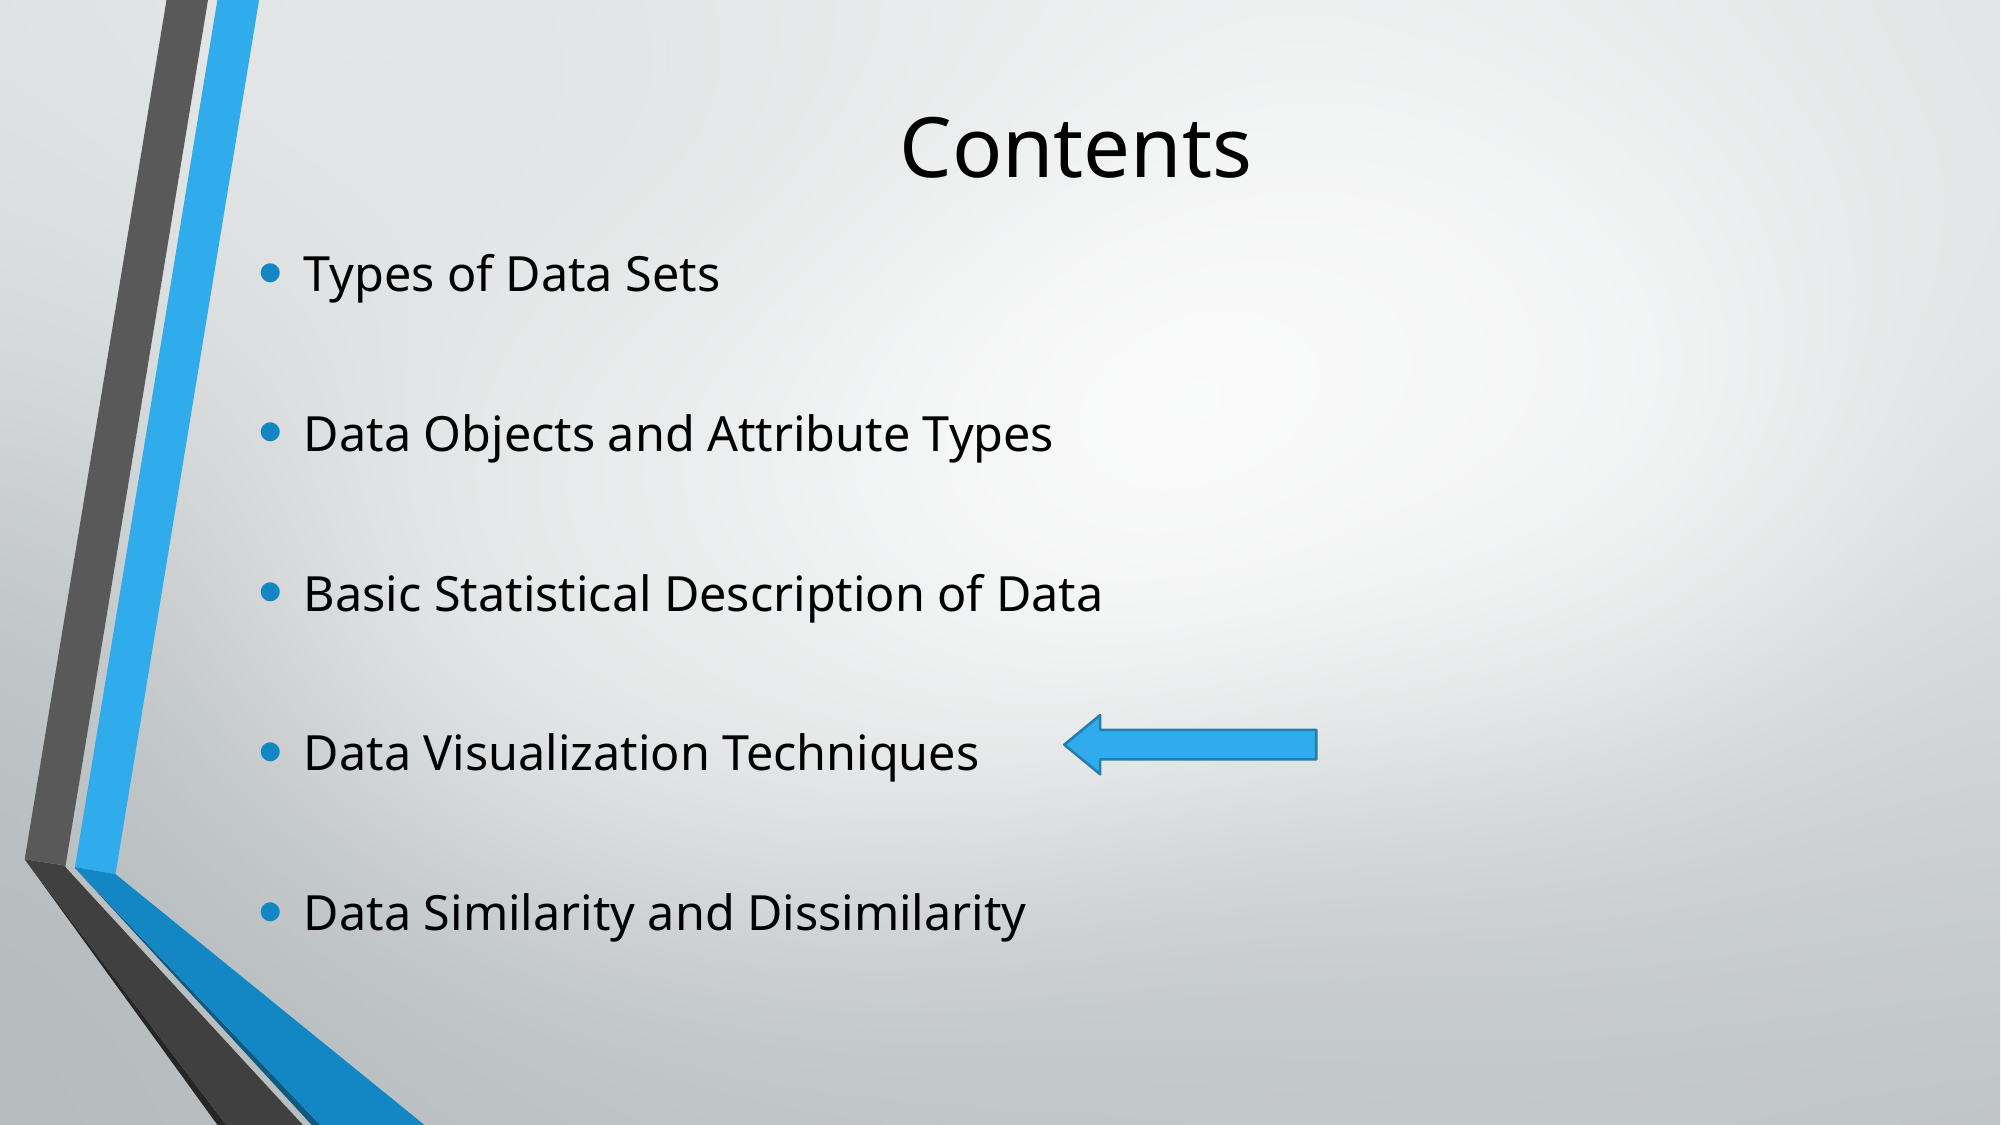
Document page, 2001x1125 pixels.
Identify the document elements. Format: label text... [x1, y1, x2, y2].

text_box [1062, 713, 1318, 776]
title Contents [254, 0, 1898, 288]
list Types of Data Sets Data Objects and Attribute Types Basic Statistical Description of Data Data Visualization Techniques Data Similarity and Dissimilarity [243, 233, 1887, 950]
